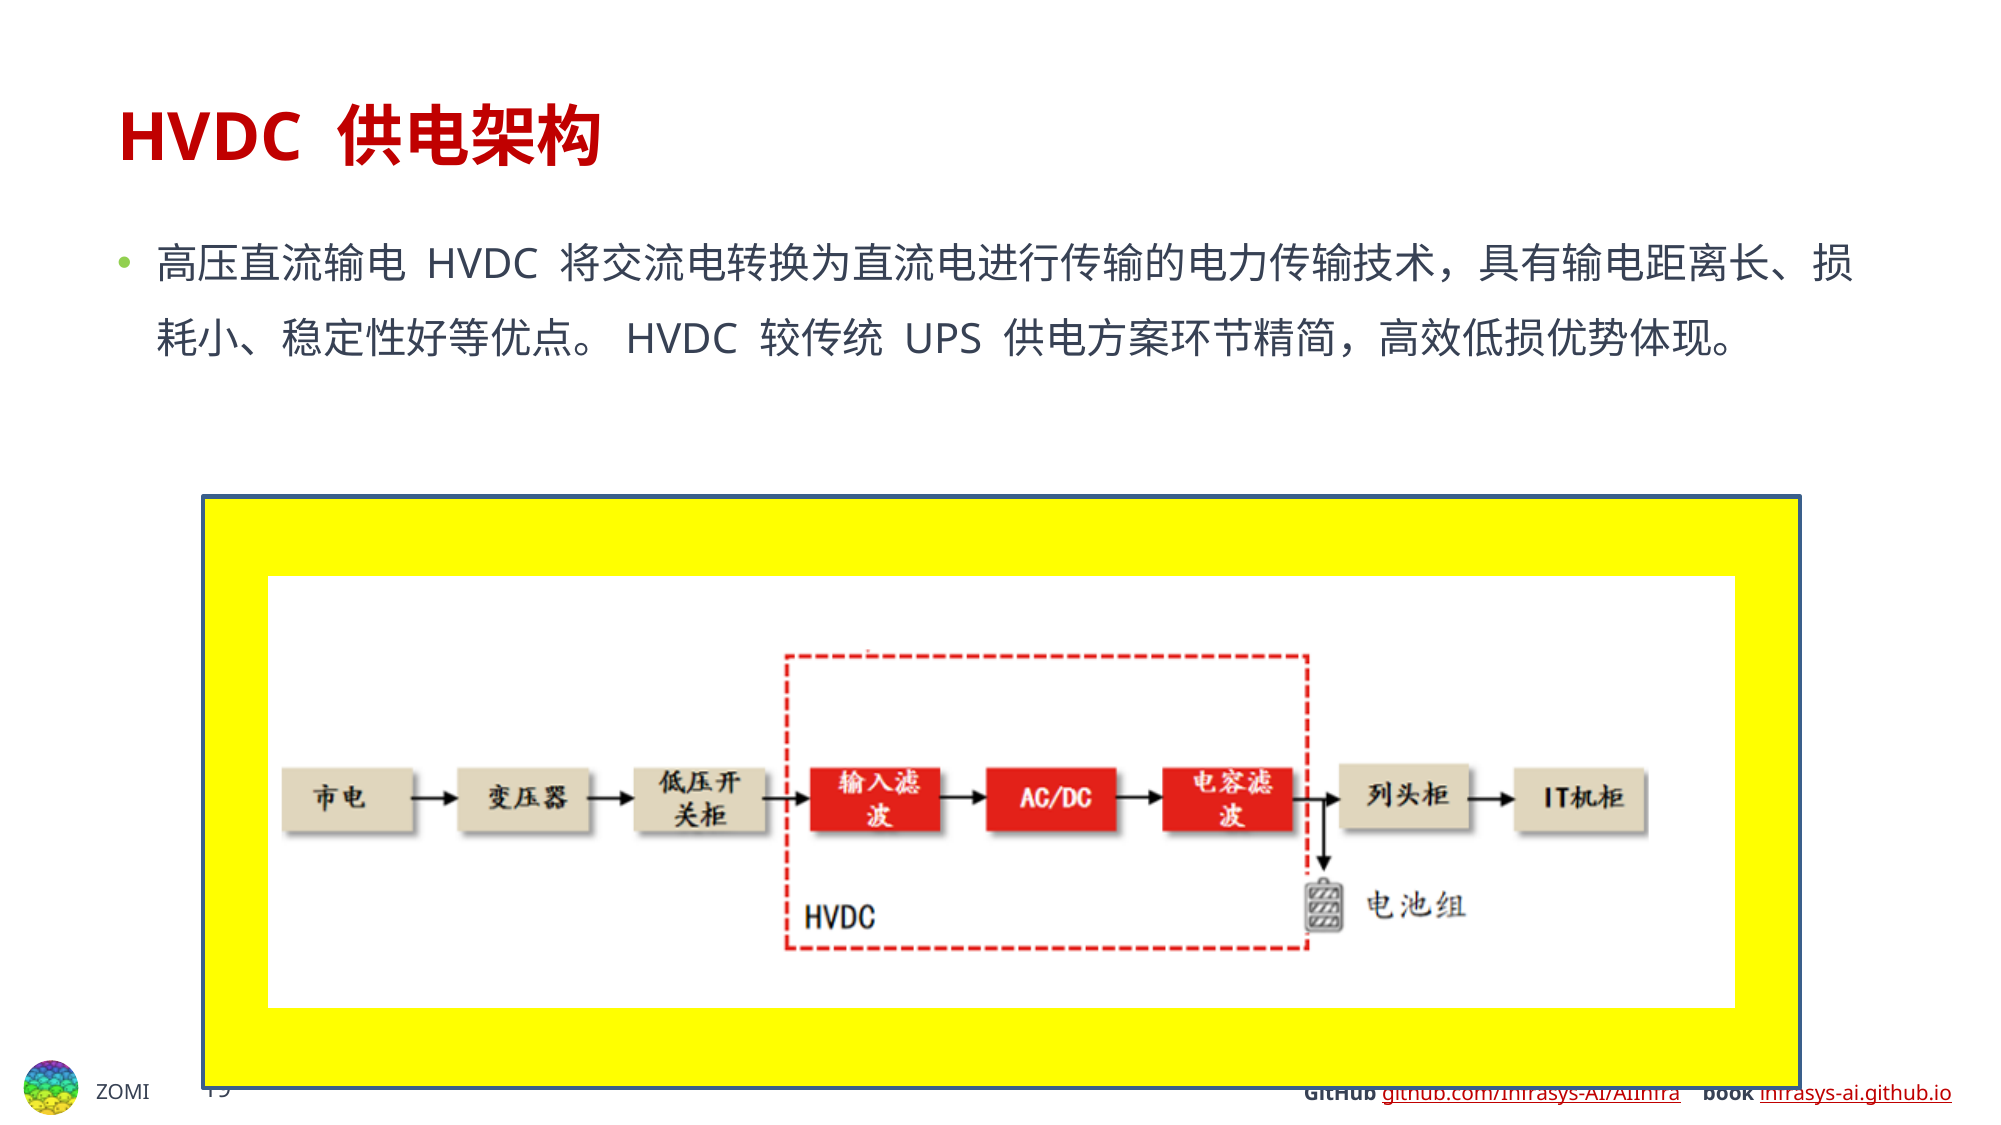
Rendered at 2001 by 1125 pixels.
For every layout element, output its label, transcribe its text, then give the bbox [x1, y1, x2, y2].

picture [23, 1060, 79, 1115]
list 高压直流输电 HVDC 将交流电转换为直流电进行传输的电力传输技术，具有输电距离长、损耗小、稳定性好等优点。HVDC 较传统 UPS 供电方案环节精简，高效低损优势体现。 [102, 204, 1901, 1043]
title HVDC 供电架构 [102, 85, 1901, 183]
text_box [201, 494, 1802, 1090]
picture [268, 576, 1735, 1009]
